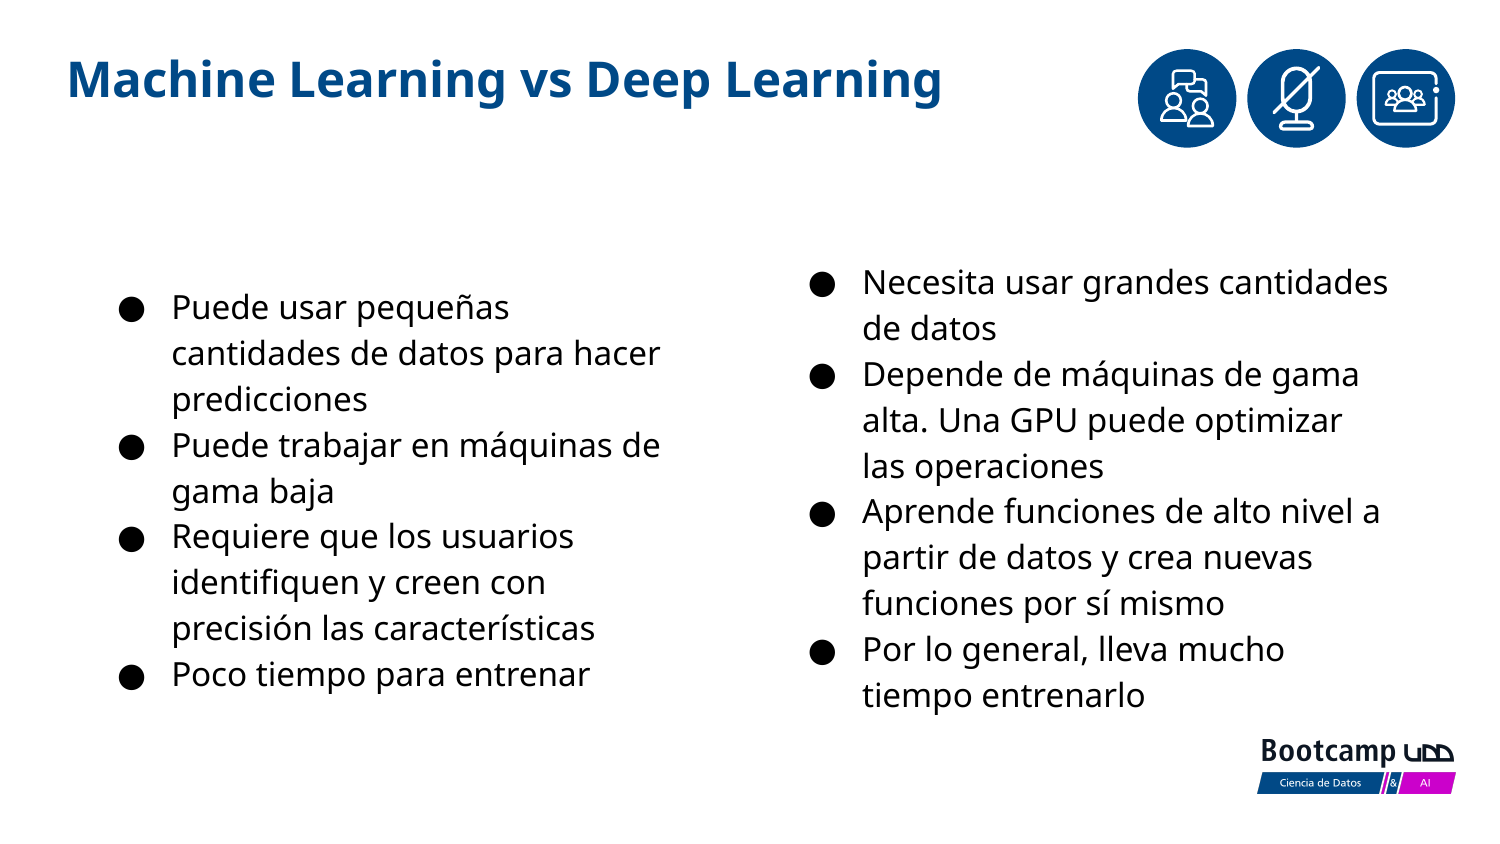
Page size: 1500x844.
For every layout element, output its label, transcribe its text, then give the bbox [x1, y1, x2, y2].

picture [1257, 739, 1456, 794]
title Machine Learning vs Deep Learning [51, 32, 972, 127]
list Necesita usar grandes cantidades de datos Depende de máquinas de gama alta. Una GPU puede optimizar las operaciones Aprende funciones de alto nivel a partir de datos y crea nuevas funciones por sí mismo Por lo general, lleva mucho tiempo entrenarlo [772, 240, 1408, 654]
list Puede usar pequeñas cantidades de datos para hacer predicciones Puede trabajar en máquinas de gama baja Requiere que los usuarios identifiquen y creen con precisión las características Poco tiempo para entrenar [81, 265, 681, 630]
